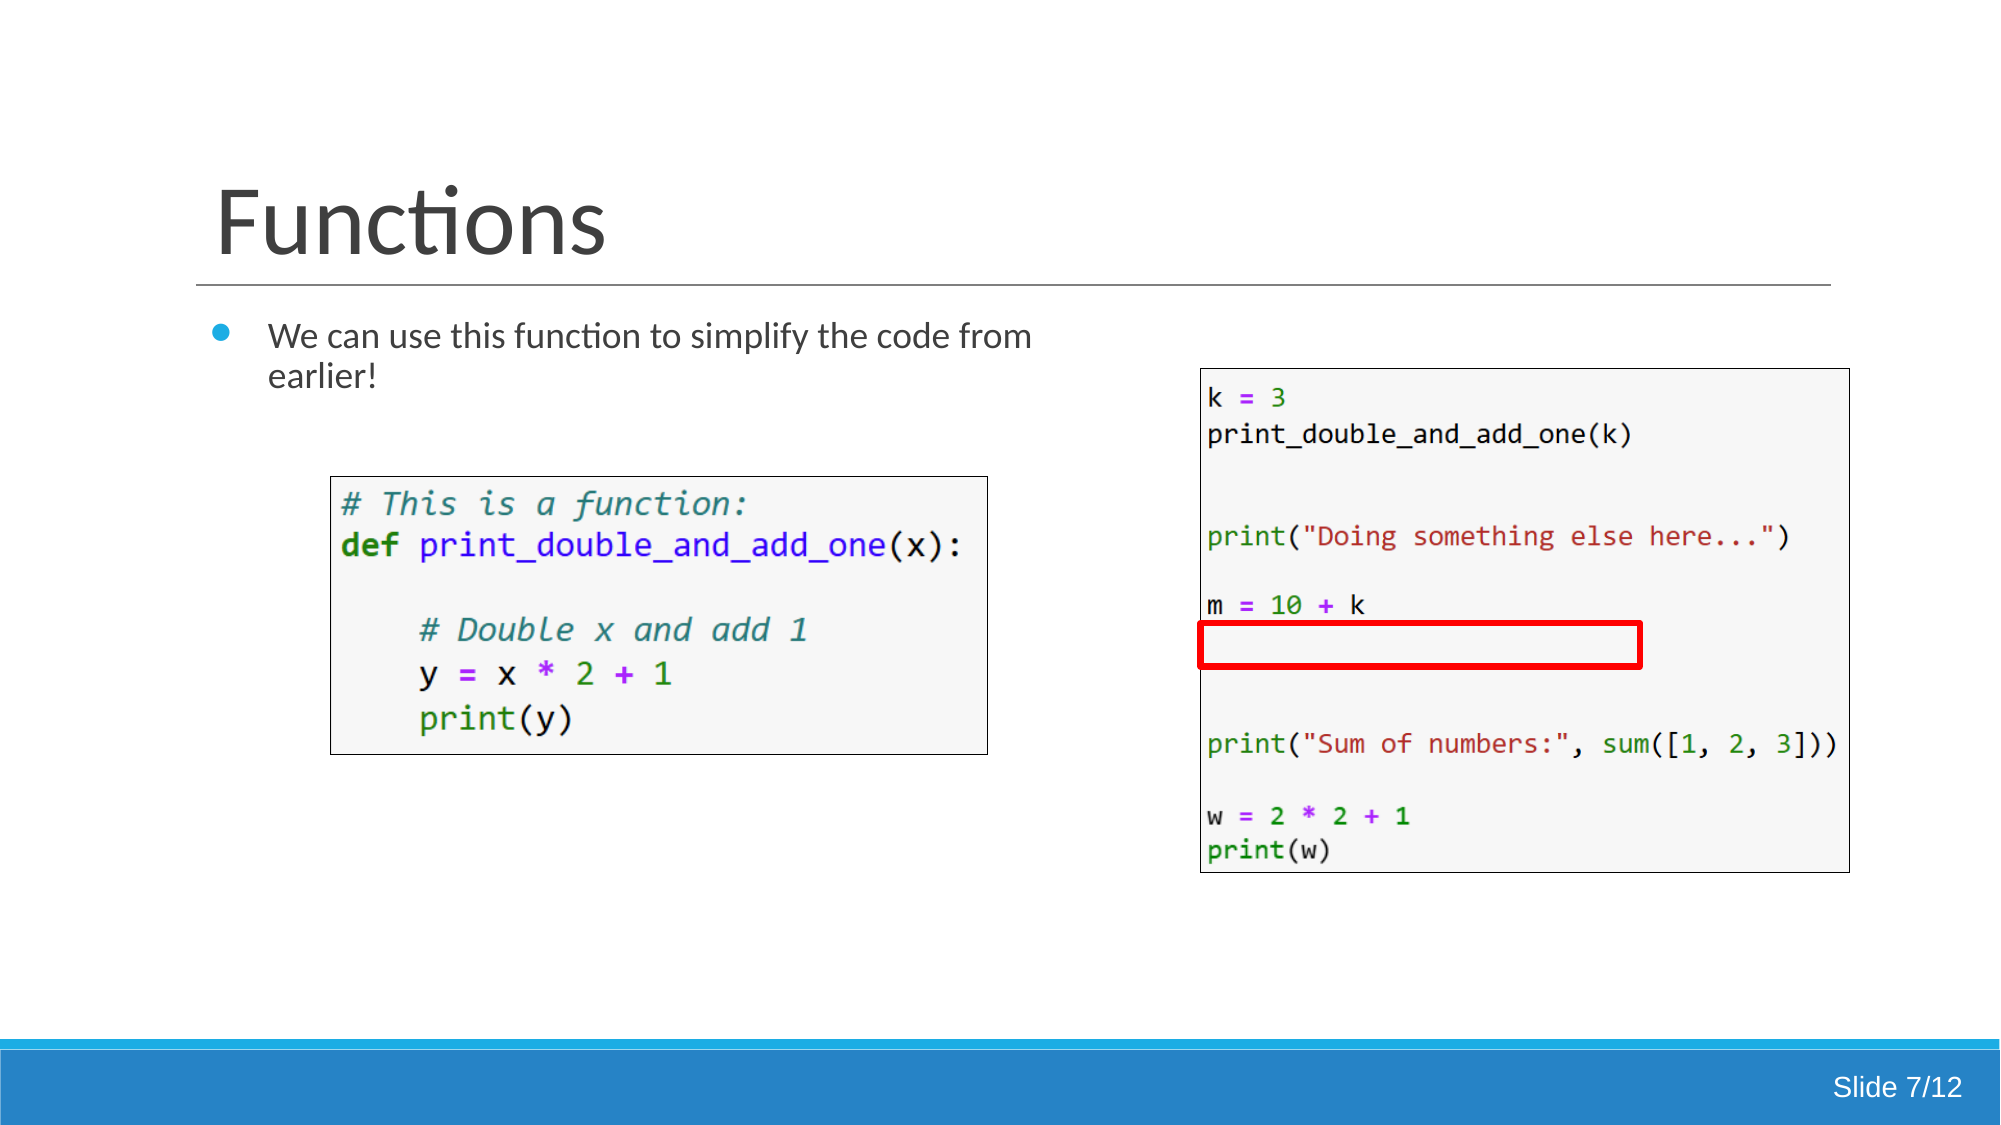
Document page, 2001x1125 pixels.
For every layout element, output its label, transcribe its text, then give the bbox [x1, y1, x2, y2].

text_box Slide 7/12 [1817, 1053, 2000, 1125]
picture [329, 475, 988, 755]
picture [1200, 367, 1851, 873]
title Functions [200, 44, 1850, 283]
text_box We can use this function to simplify the code from earlier! [192, 308, 1127, 870]
